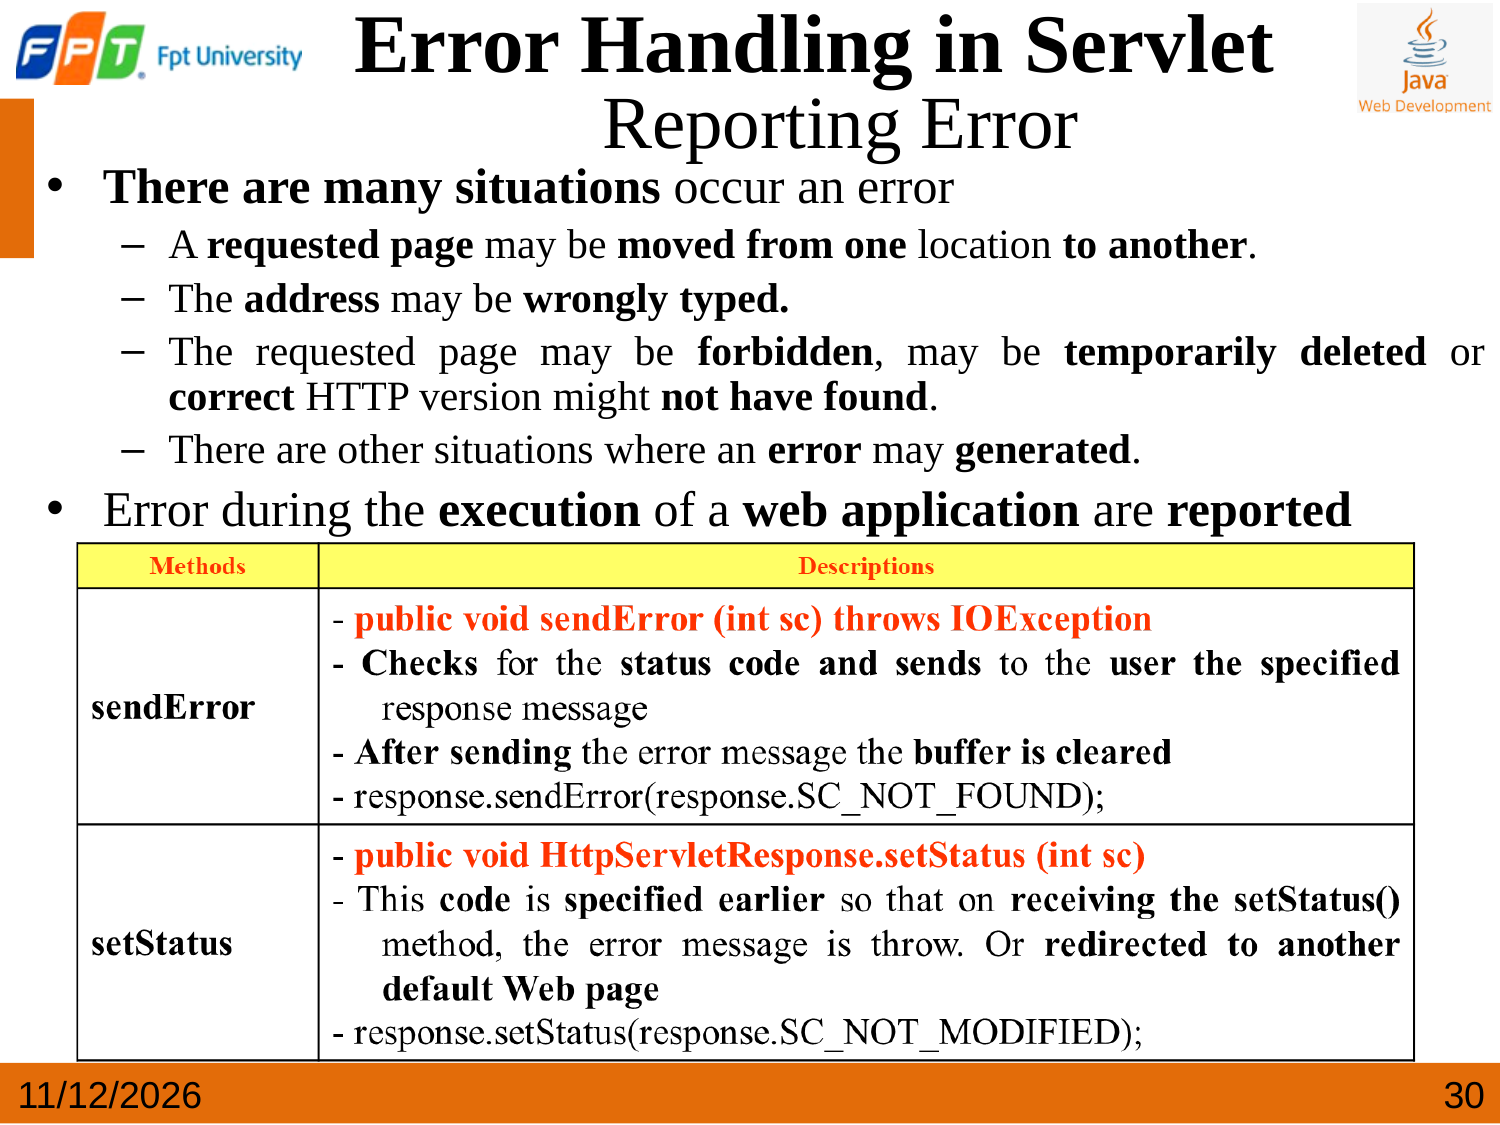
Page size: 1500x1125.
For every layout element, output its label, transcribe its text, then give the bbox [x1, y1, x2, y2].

picture [67, 539, 1433, 1075]
picture [16, 11, 150, 85]
list There are many situations occur an error A requested page may be moved from one location to another. The address may be wrongly typed. The requested page may be forbidden, may be temporarily deleted or correct HTTP version might not have found. There are other situations where an error may generated. Error during the execution of a web application are reported [31, 153, 1500, 593]
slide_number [2, 1063, 231, 1123]
slide_number 30 [1050, 1063, 1500, 1124]
title Error Handling in Servlet Reporting Error [150, 0, 1500, 153]
